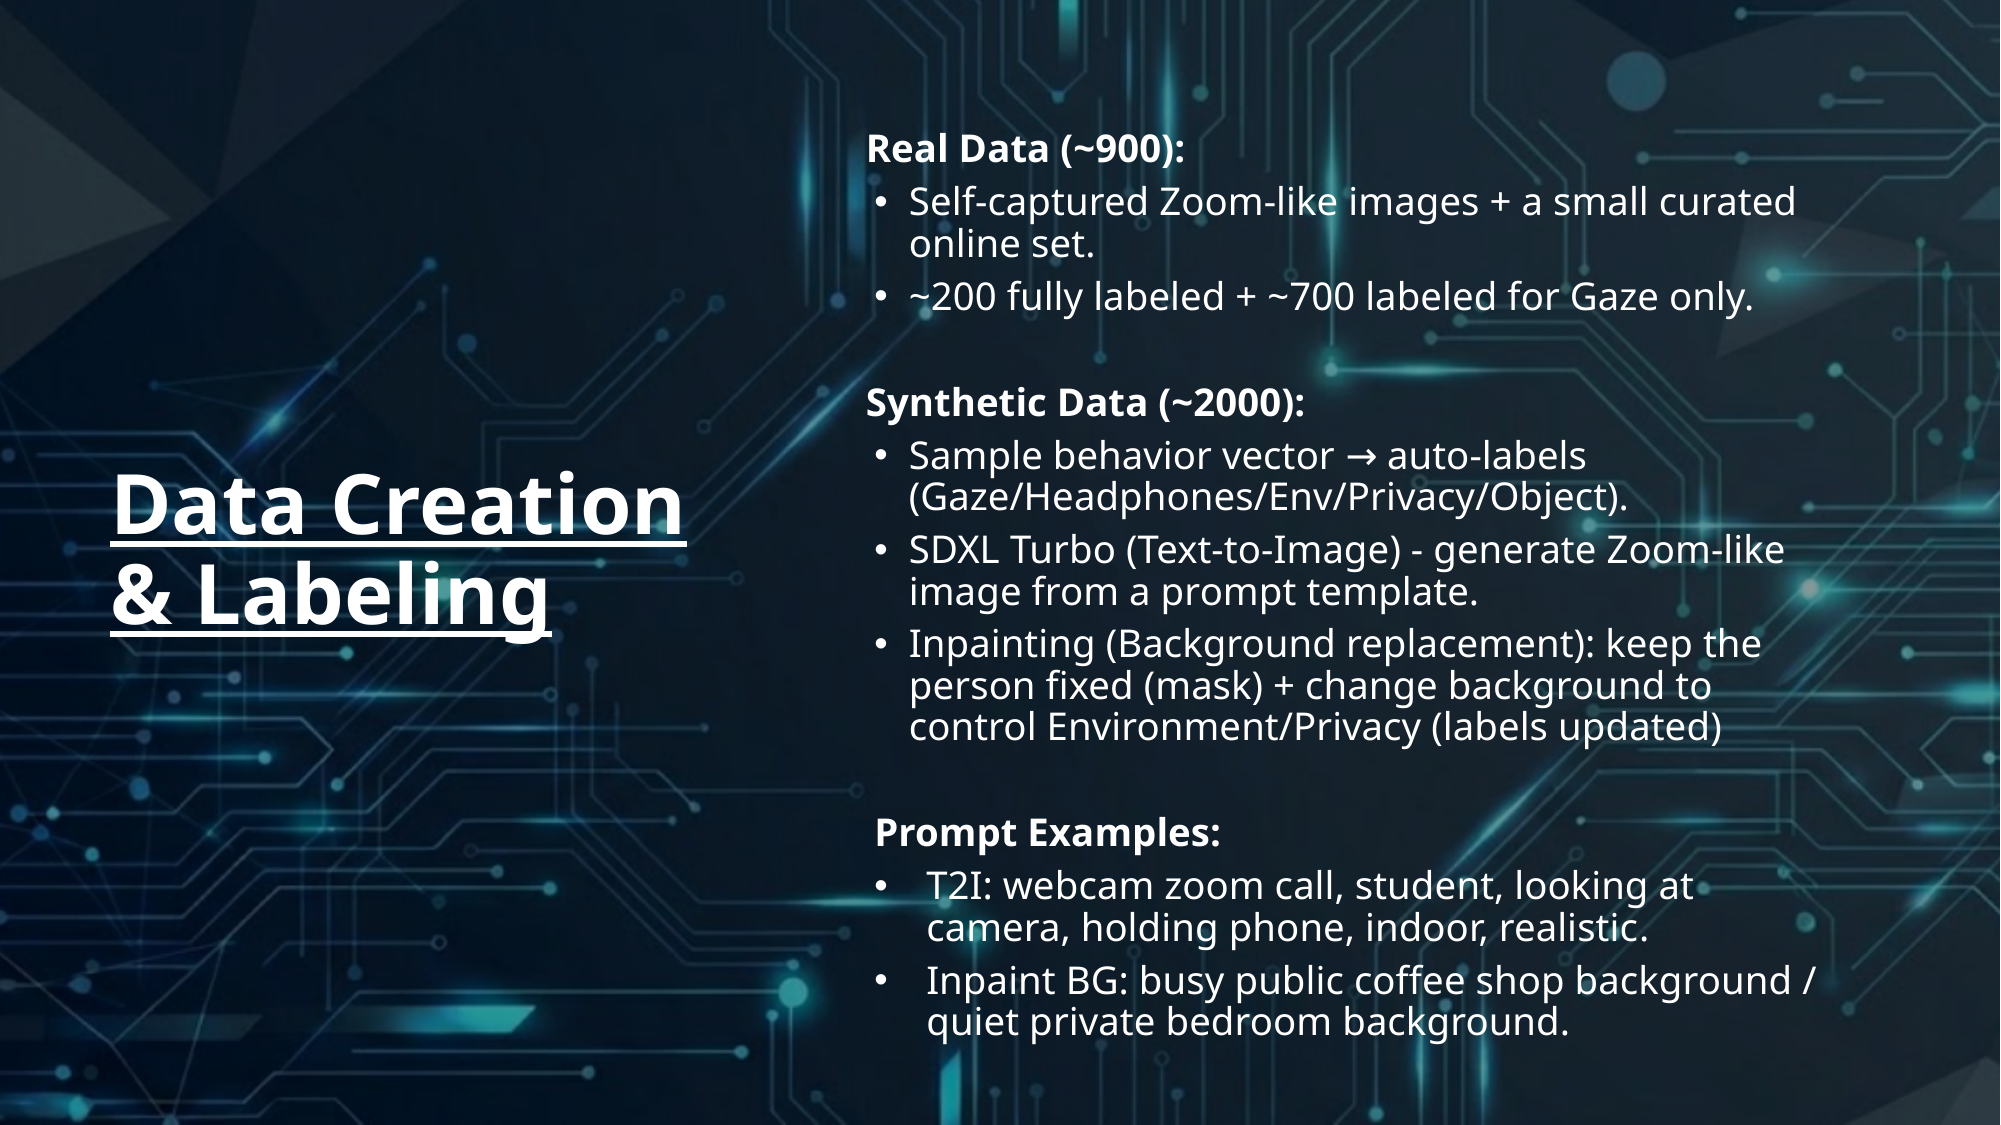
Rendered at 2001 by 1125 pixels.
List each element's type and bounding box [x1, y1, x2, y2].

list [0, 0, 2000, 1125]
